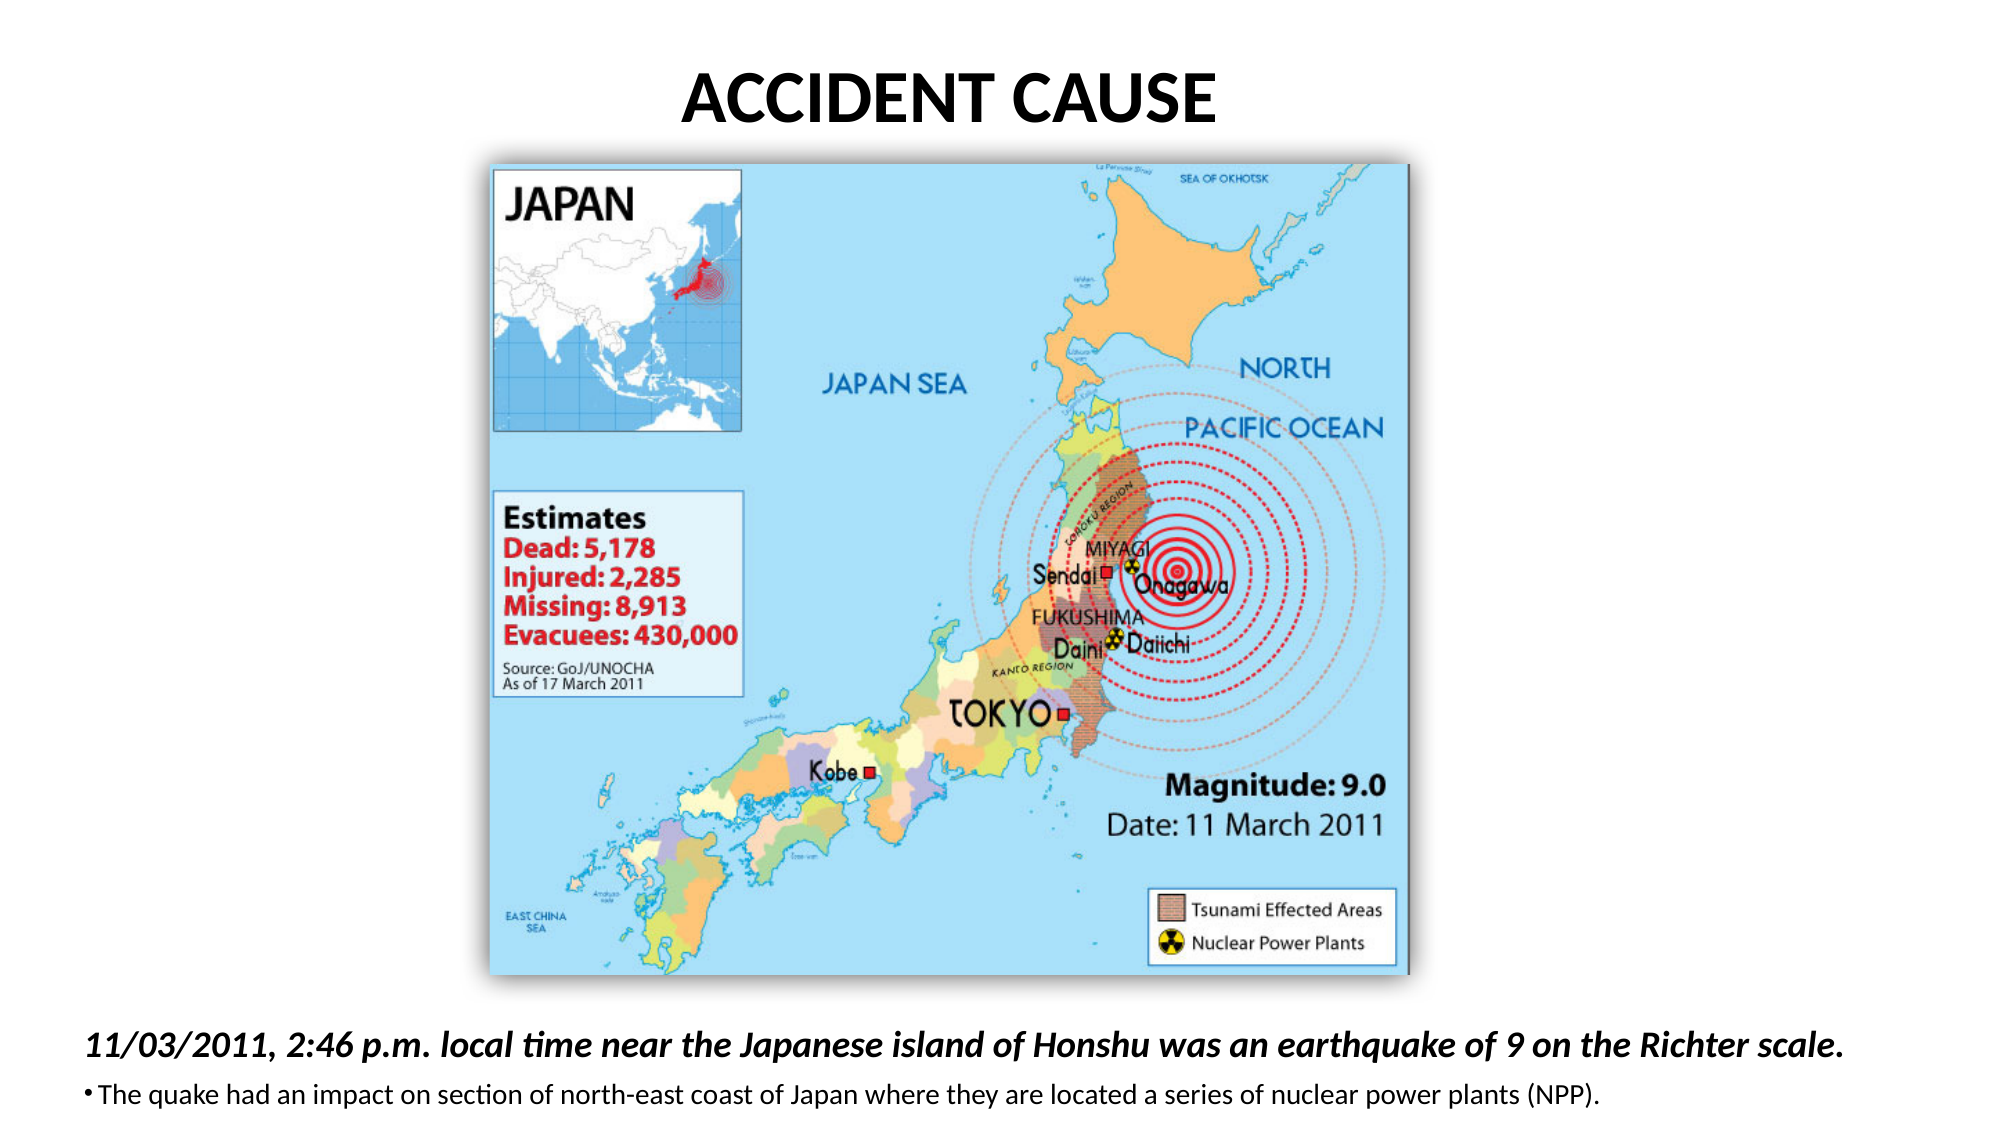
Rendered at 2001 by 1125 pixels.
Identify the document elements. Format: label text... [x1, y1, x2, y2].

title ACCIDENT CAUSE [275, 0, 1625, 187]
picture [489, 164, 1411, 976]
list 11/03/2011, 2:46 p.m. local time near the Japanese island of Honshu was an earthquake of 9 on the Richter scale. The quake had an impact on section of north-east coast of Japan where they are located a series of nuclear power plants (NPP). [68, 1012, 2000, 1125]
